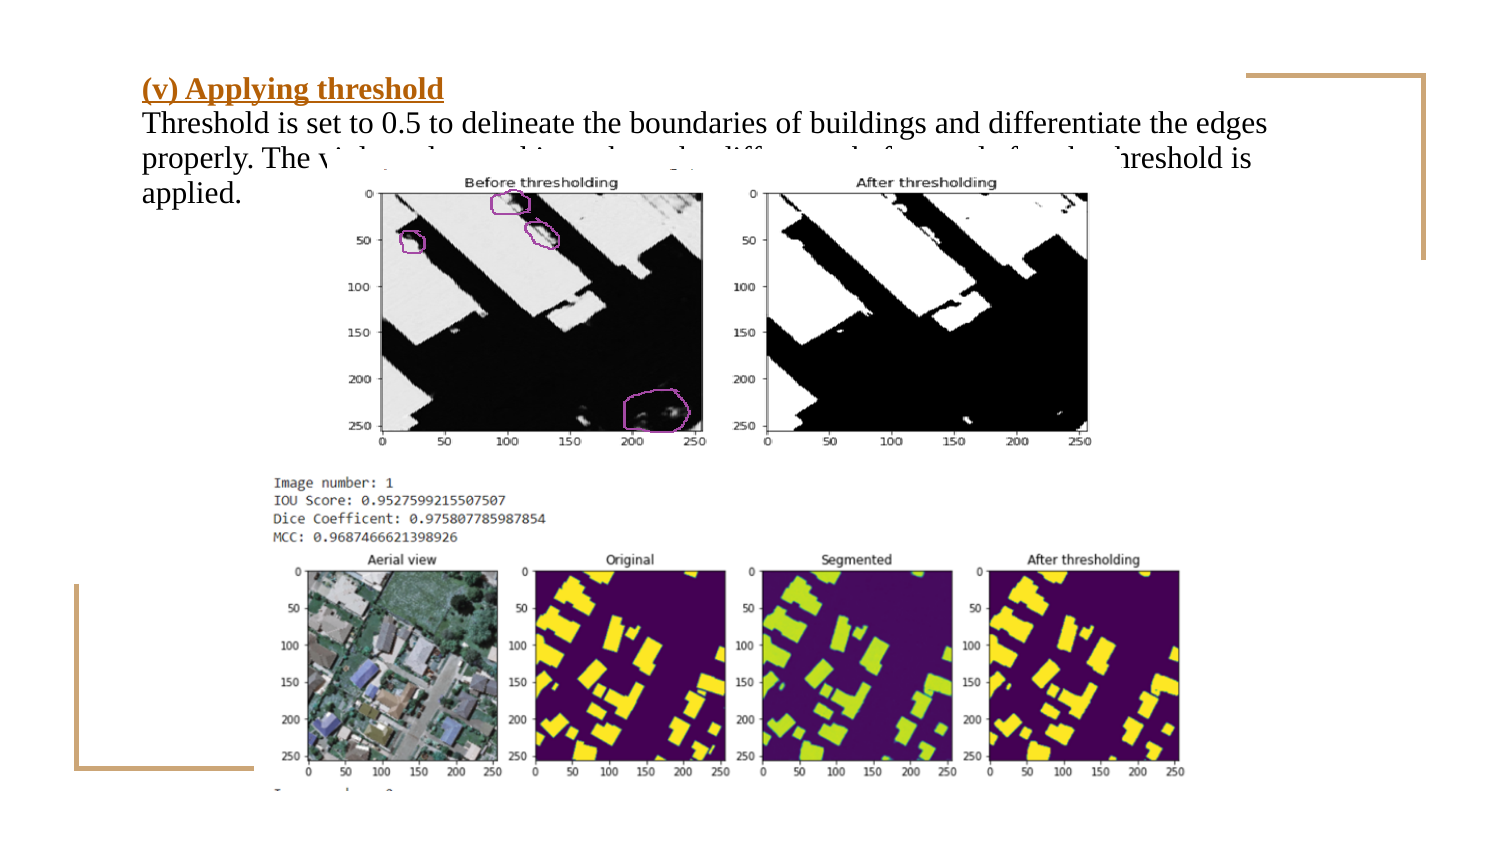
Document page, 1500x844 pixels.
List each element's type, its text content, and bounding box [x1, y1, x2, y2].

picture [254, 149, 1230, 791]
title (v) Applying threshold Threshold is set to 0.5 to delineate the boundaries of buildings and differentiate the edges properly. The violet color markings show the difference before and after the threshold is applied. [126, 21, 1374, 254]
